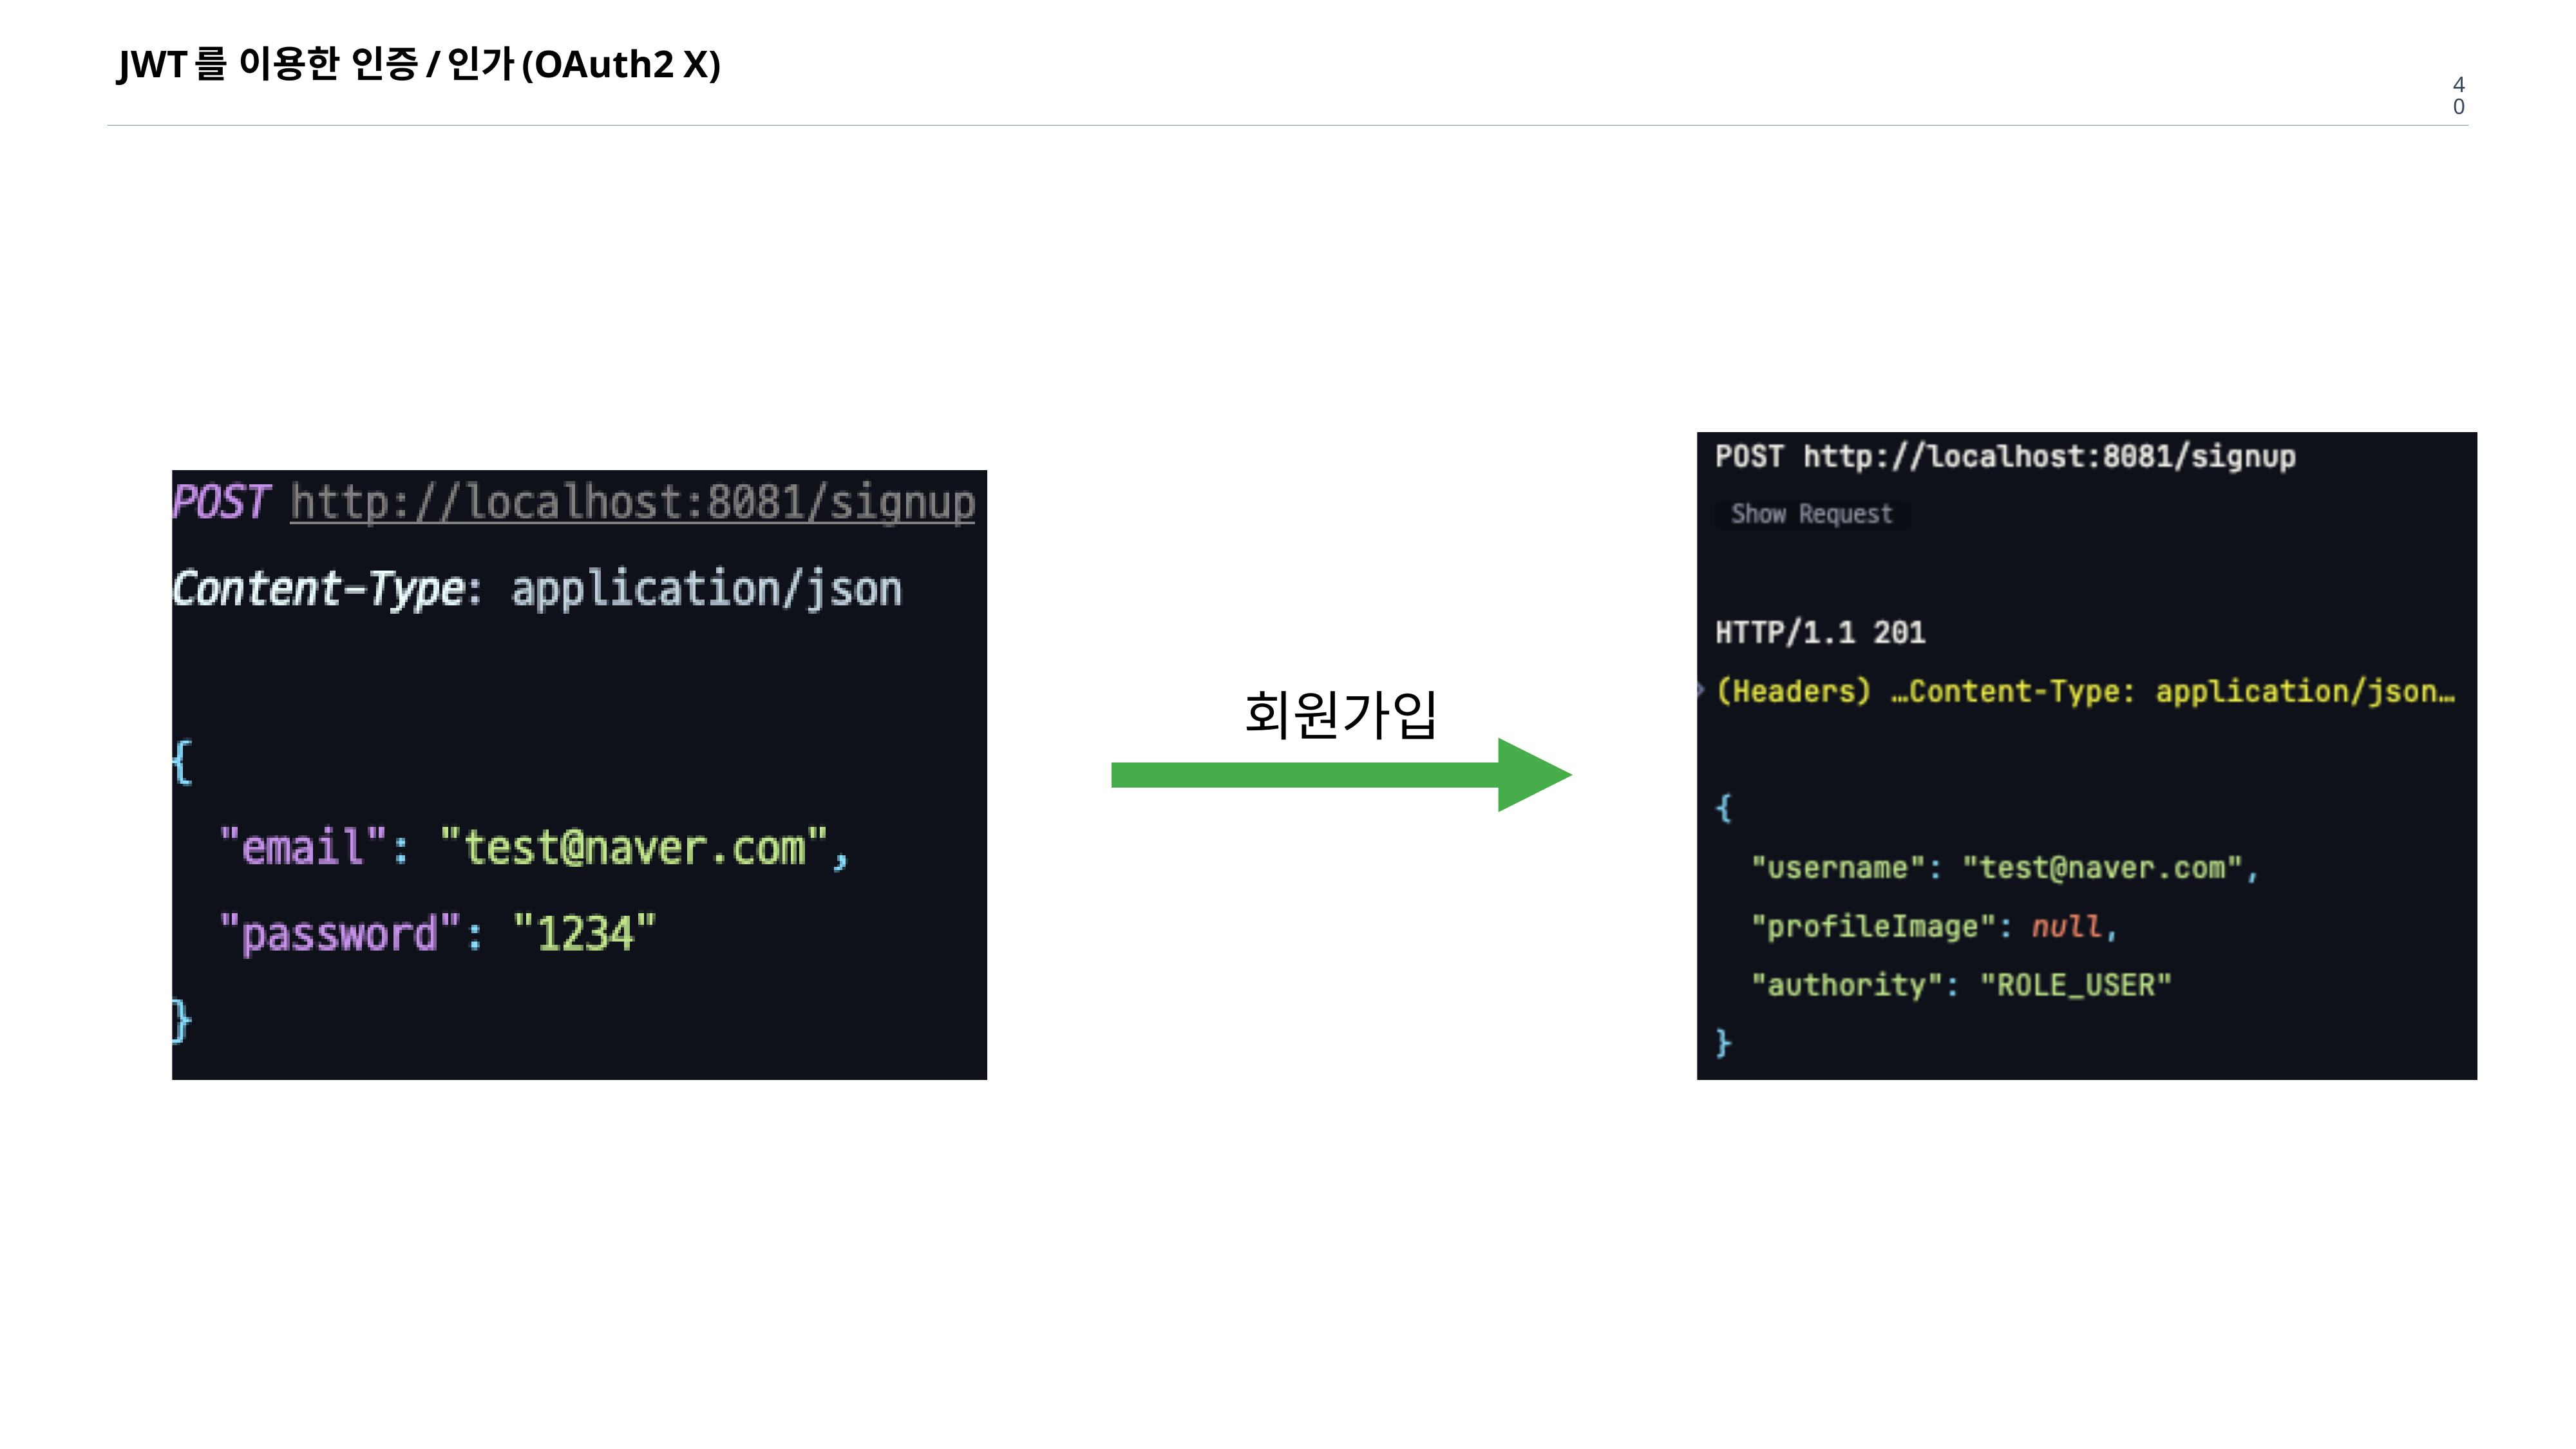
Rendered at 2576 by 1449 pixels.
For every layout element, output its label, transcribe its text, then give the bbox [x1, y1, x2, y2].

text_box 회원가입 [1235, 673, 1450, 755]
picture [1697, 431, 2481, 1080]
slide_number 40 [2452, 69, 2467, 102]
picture [172, 469, 988, 1080]
title JWT를 이용한 인증/인가(OAuth2 X) [118, 45, 2481, 131]
